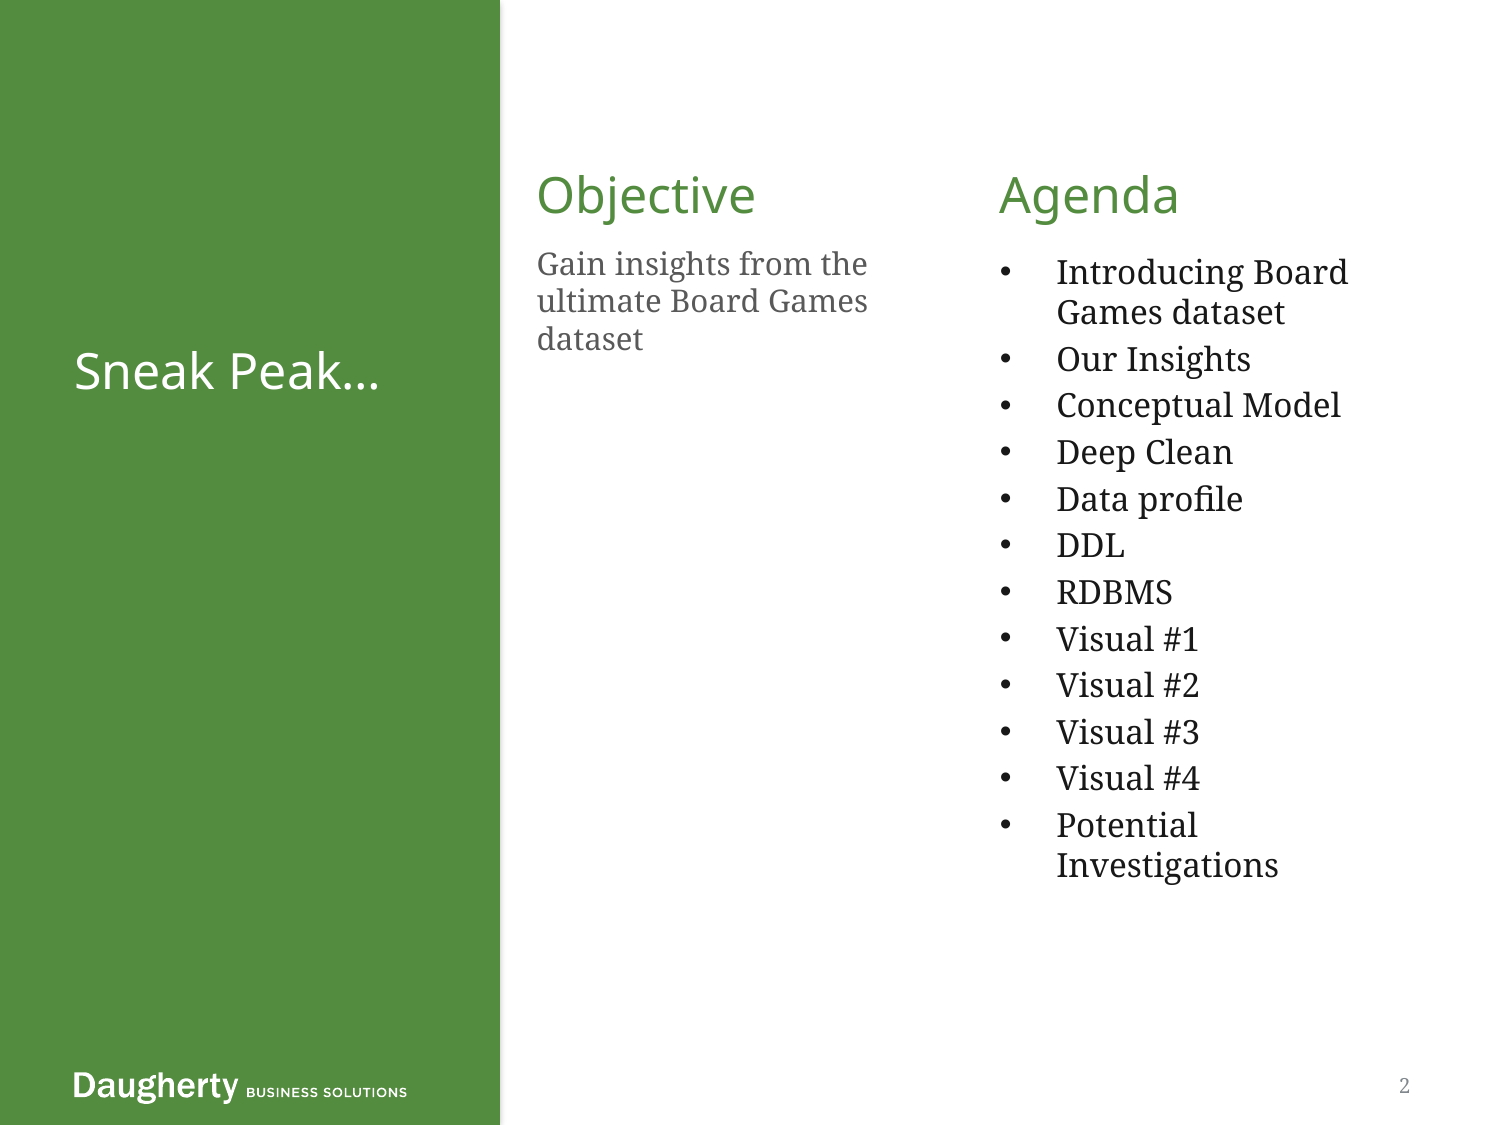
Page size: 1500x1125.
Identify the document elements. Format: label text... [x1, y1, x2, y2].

list Introducing Board Games dataset Our Insights Conceptual Model Deep Clean Data profile DDL RDBMS Visual #1 Visual #2 Visual #3 Visual #4 Potential Investigations [999, 244, 1425, 881]
list Objective [536, 73, 963, 224]
list Gain insights from the ultimate Board Games dataset [536, 244, 963, 881]
list Sneak Peak… [74, 73, 500, 400]
list Agenda [999, 73, 1425, 224]
slide_number 2 [1338, 1056, 1425, 1117]
